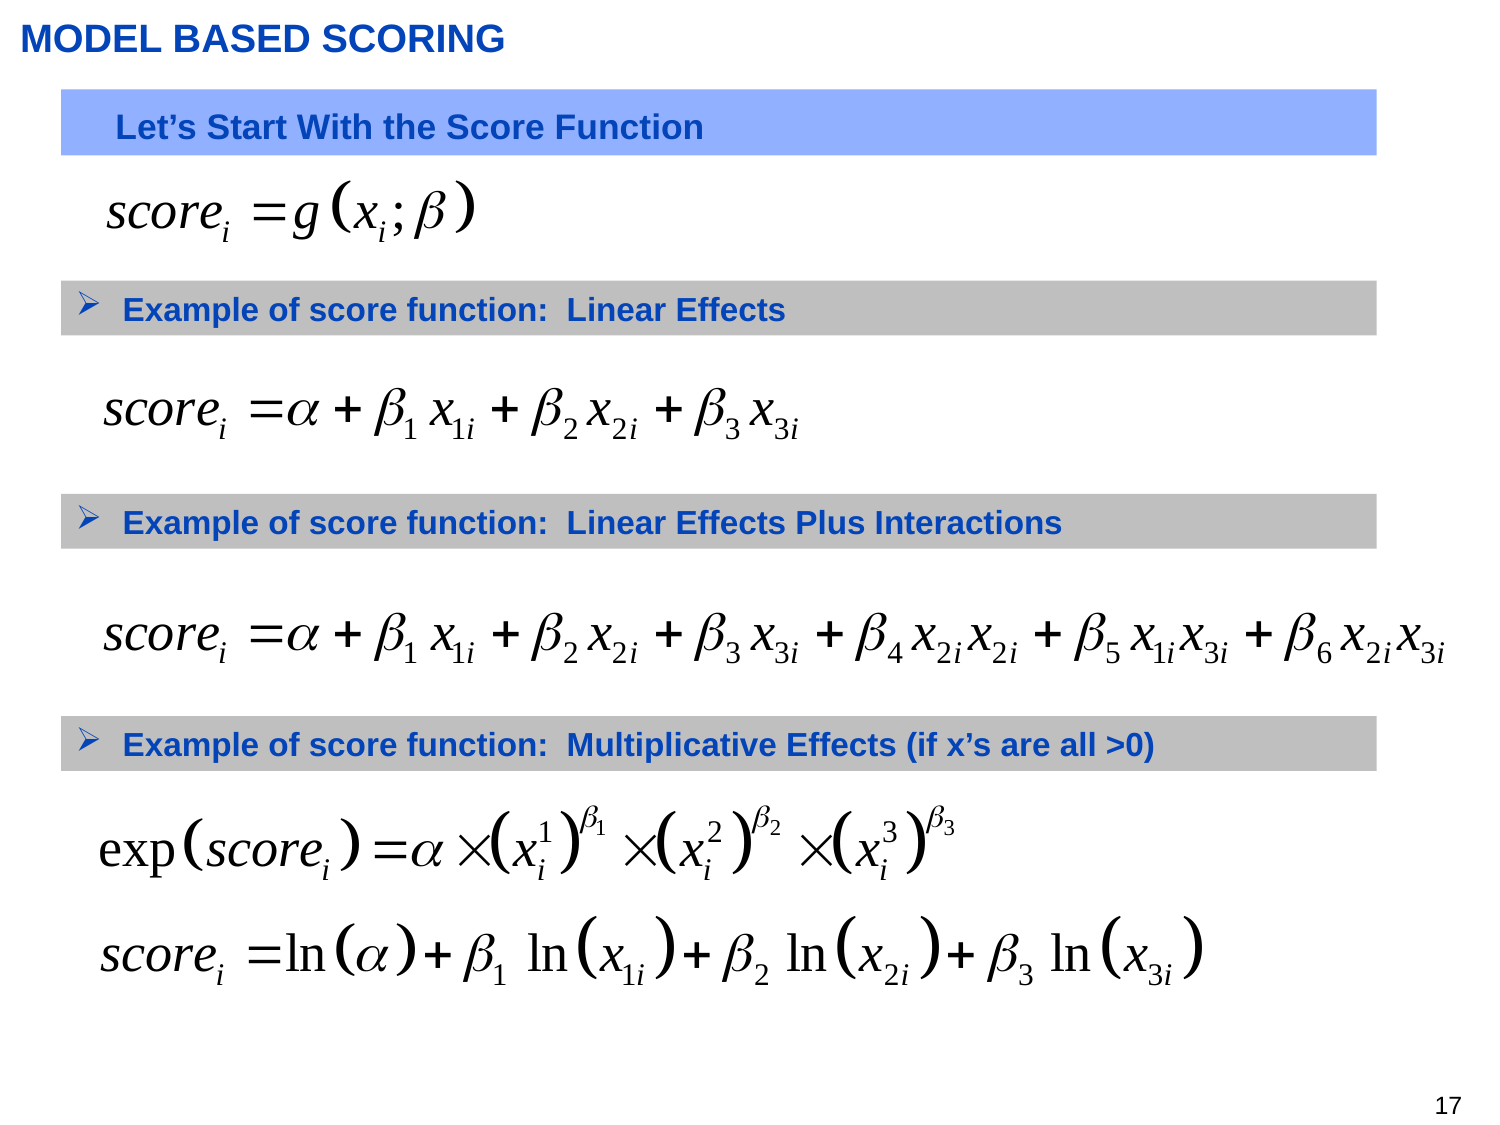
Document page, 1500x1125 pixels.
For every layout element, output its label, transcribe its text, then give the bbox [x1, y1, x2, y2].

text_box [752, 89, 1377, 156]
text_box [91, 790, 1209, 1077]
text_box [93, 590, 1455, 678]
text_box Example of score function: Multiplicative Effects (if x’s are all >0) [61, 716, 1377, 771]
text_box Example of score function: Linear Effects [61, 280, 1377, 336]
text_box [0, 1, 1500, 75]
slide_number 16 [1149, 1089, 1463, 1121]
title MODEL BASED SCORING [19, 13, 1463, 62]
text_box Let’s Start With the Score Function [78, 75, 752, 199]
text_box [93, 366, 809, 453]
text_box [96, 169, 482, 261]
text_box Example of score function: Linear Effects Plus Interactions [61, 493, 1377, 549]
text_box [61, 89, 78, 156]
